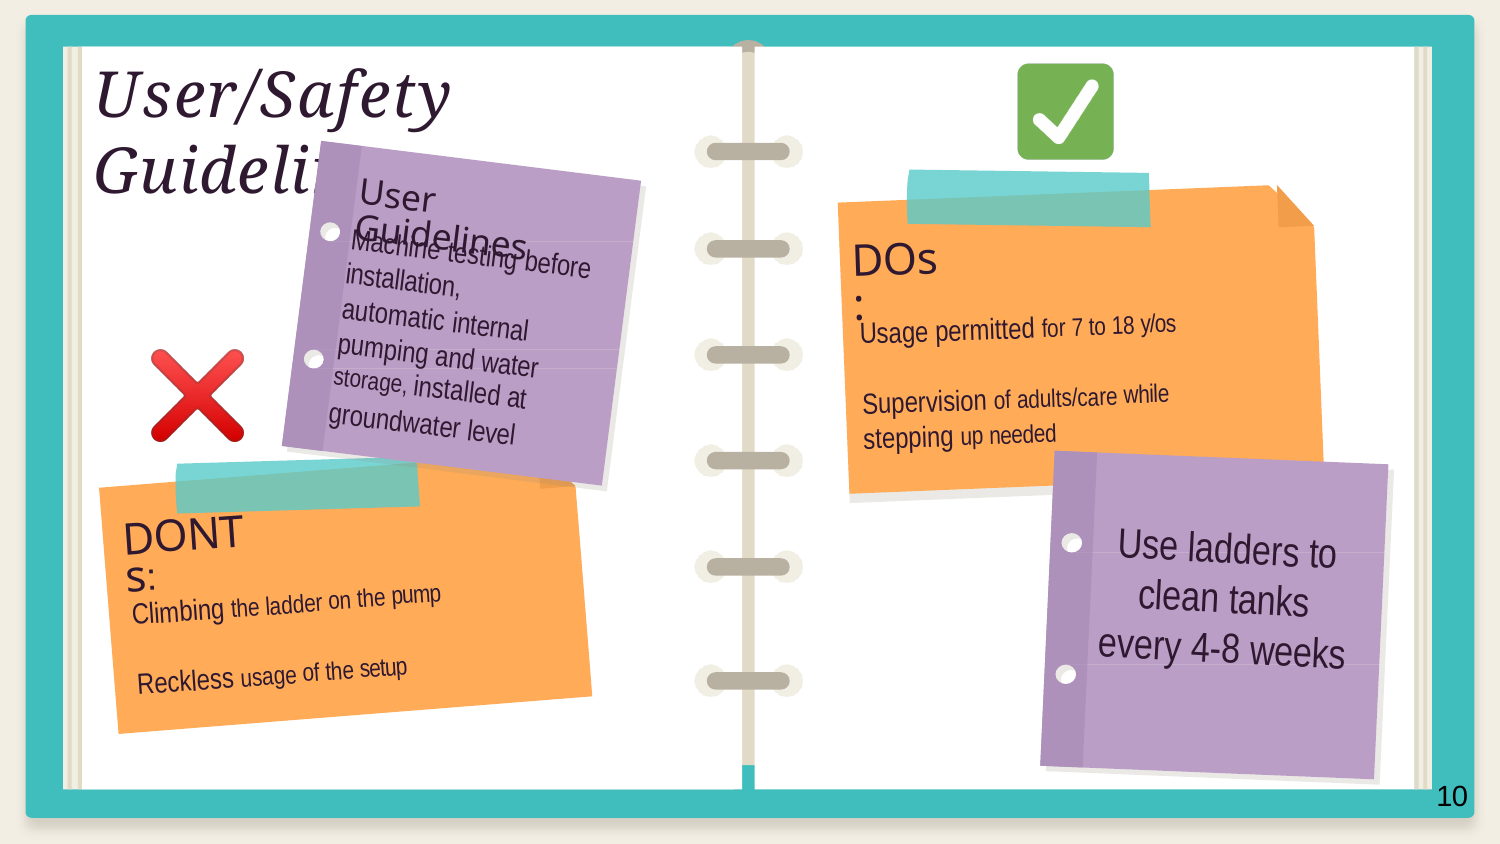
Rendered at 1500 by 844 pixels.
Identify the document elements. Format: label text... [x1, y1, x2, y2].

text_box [147, 61, 1395, 785]
title User/Safety Guidelines [71, 51, 734, 207]
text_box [98, 452, 142, 735]
slide_number 10 [1430, 777, 1478, 844]
picture [0, 0, 1500, 844]
